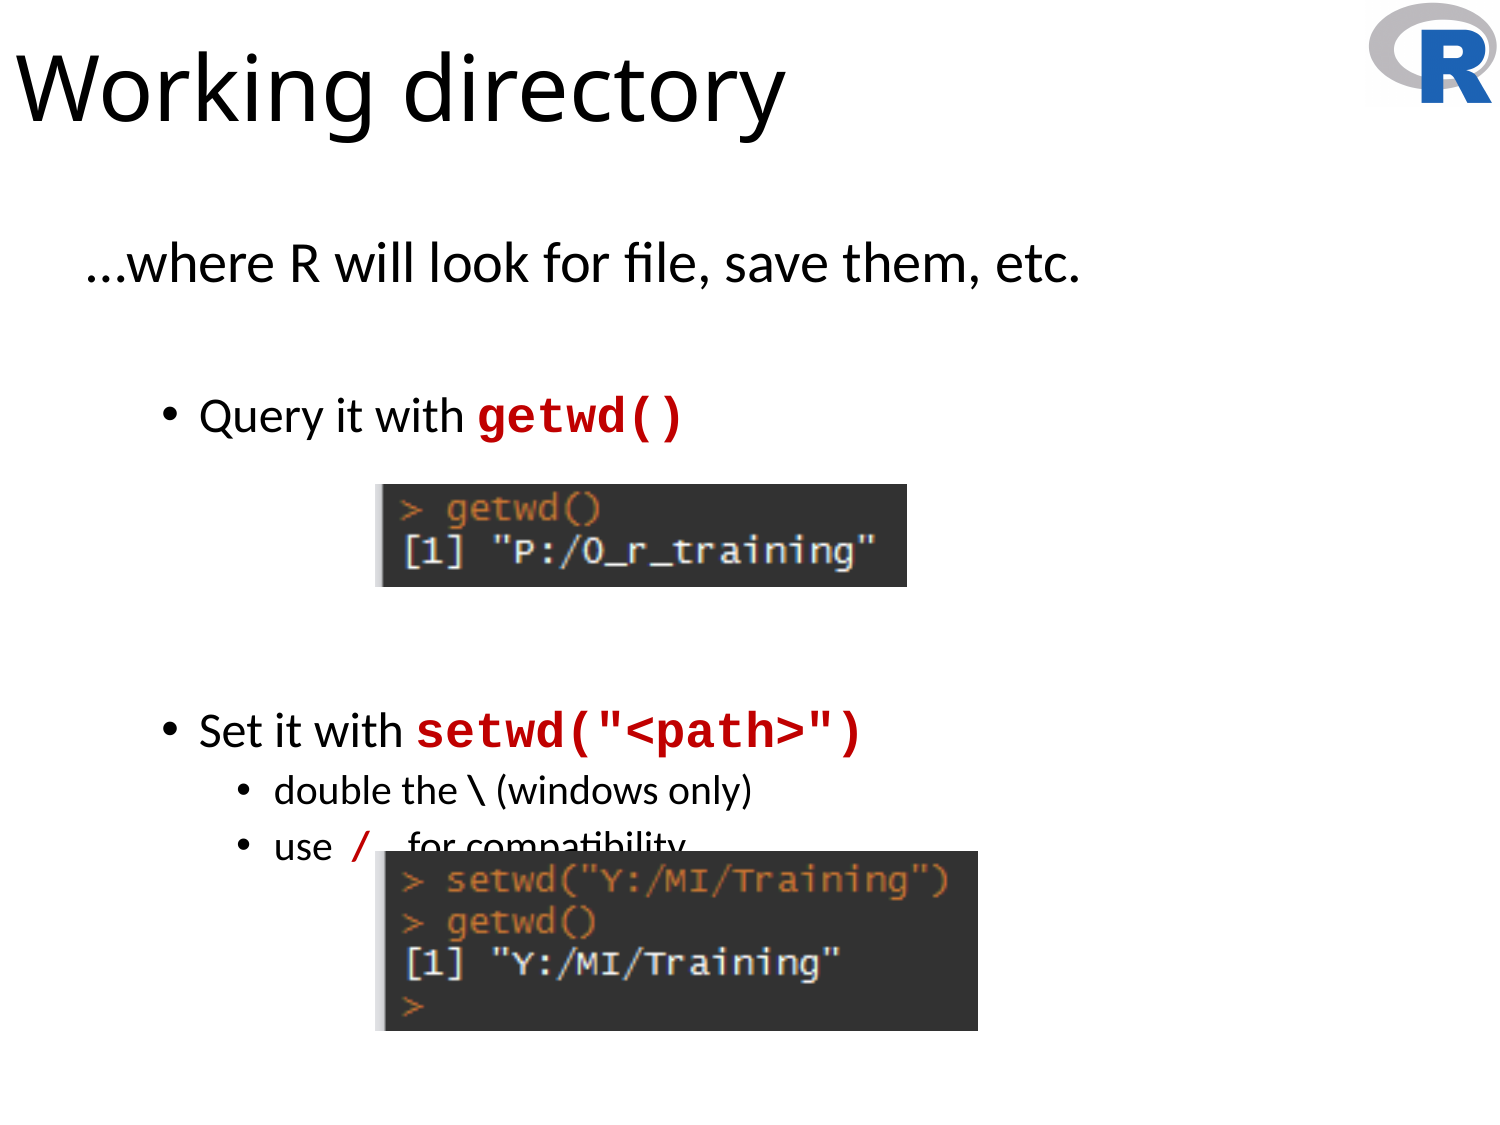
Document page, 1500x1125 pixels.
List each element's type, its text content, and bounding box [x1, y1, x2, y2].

list …where R will look for file, save them, etc. Query it with getwd() Set it with setwd("<path>") double the \ (windows only) use / …for compatibility. [71, 225, 1366, 1024]
text_box Working directory [0, 0, 1500, 185]
picture [1365, 0, 1500, 107]
picture [375, 484, 907, 587]
picture [375, 851, 978, 1031]
